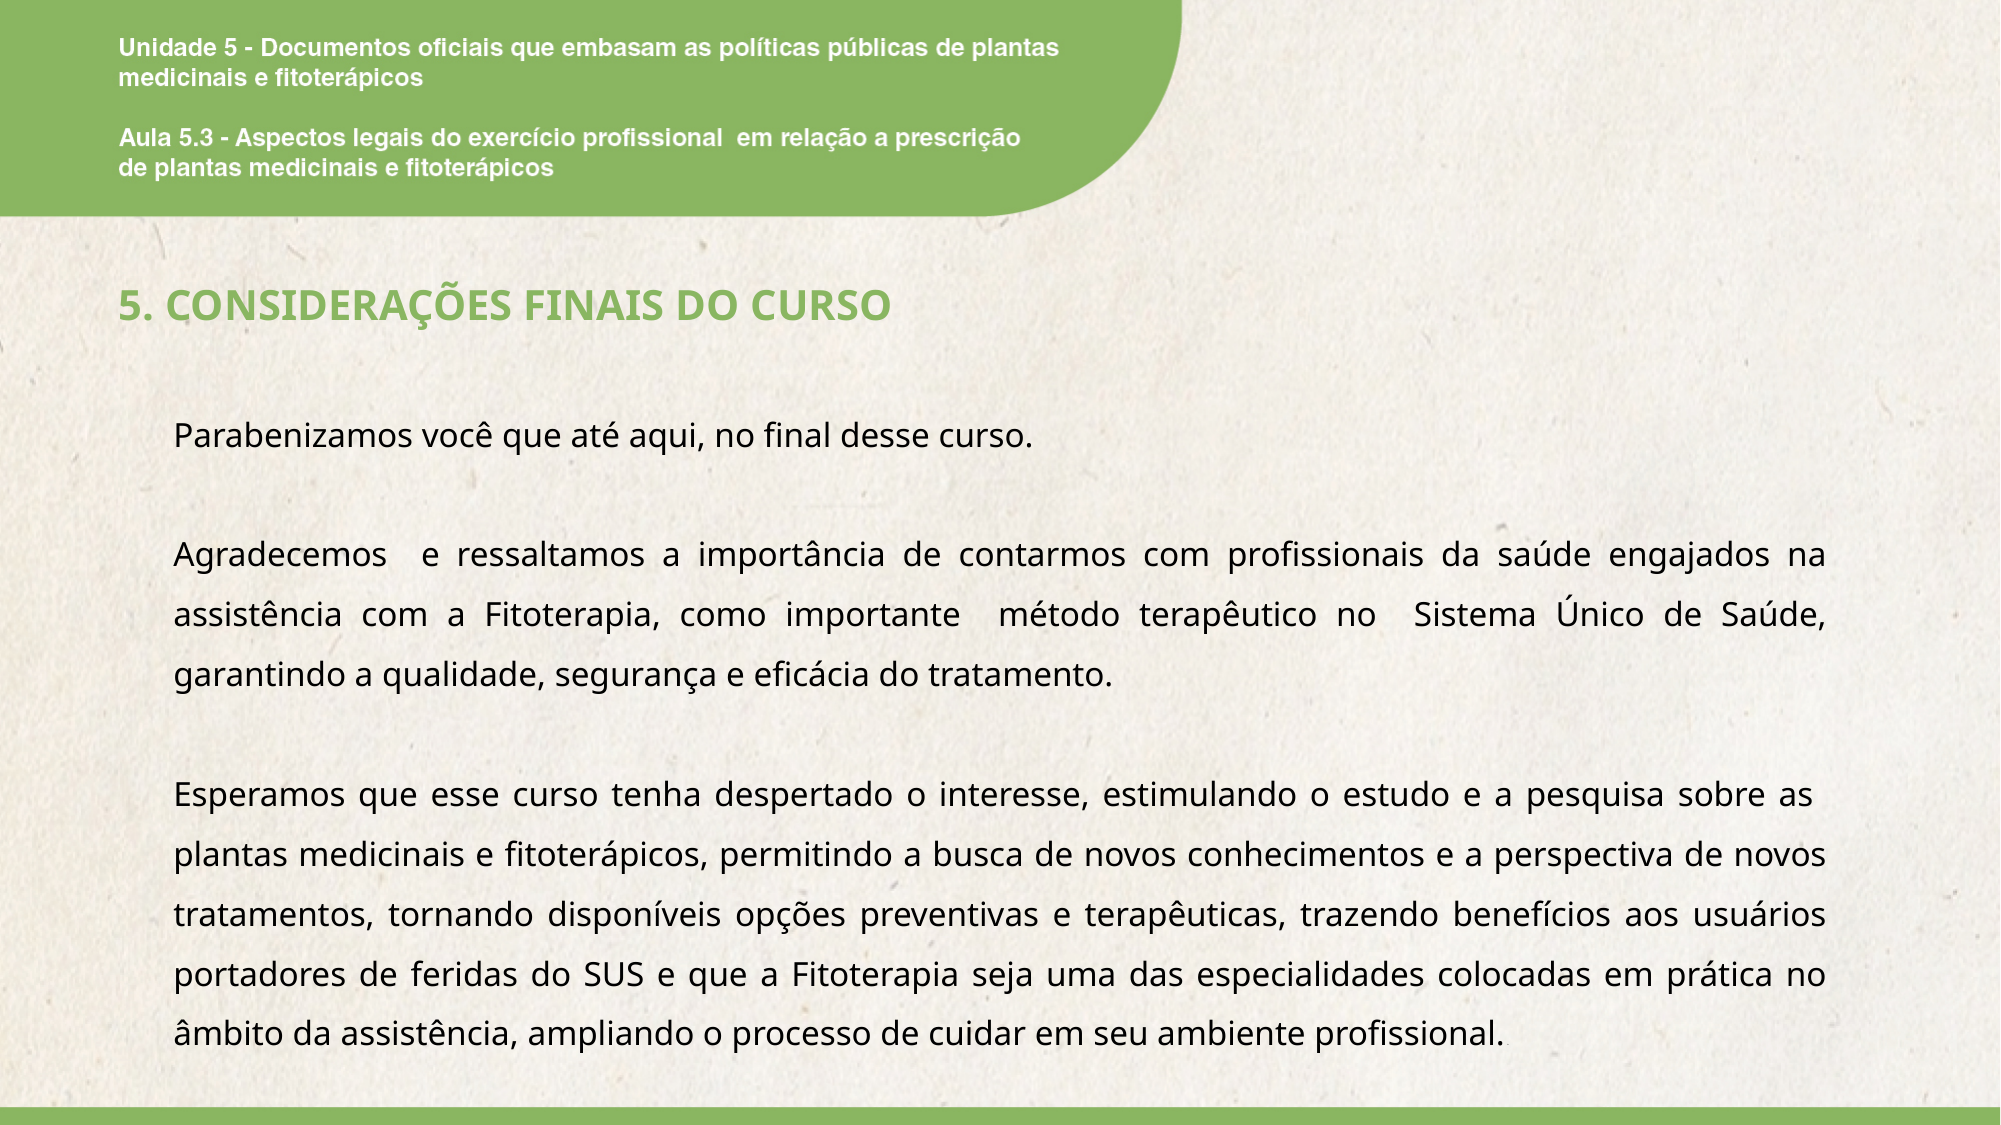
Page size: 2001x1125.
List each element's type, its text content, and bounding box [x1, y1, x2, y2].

text_box 5. CONSIDERAÇÕES FINAIS DO CURSO [103, 271, 1973, 347]
picture [0, 0, 2001, 1125]
text_box Parabenizamos você que até aqui, no final desse curso. Agradecemos e ressaltamos a importância de contarmos com profissionais da saúde engajados na assistência com a Fitoterapia, como importante método terapêutico no Sistema Único de Saúde, garantindo a qualidade, segurança e eficácia do tratamento. Esperamos que esse curso tenha despertado o interesse, estimulando o estudo e a pesquisa sobre as plantas medicinais e fitoterápicos, permitindo a busca de novos conhecimentos e a perspectiva de novos tratamentos, tornando disponíveis opções preventivas e terapêuticas, trazendo benefícios aos usuários portadores de feridas do SUS e que a Fitoterapia seja uma das especialidades colocadas em prática no âmbito da assistência, ampliando o processo de cuidar em seu ambiente profissional.a [158, 386, 1845, 883]
